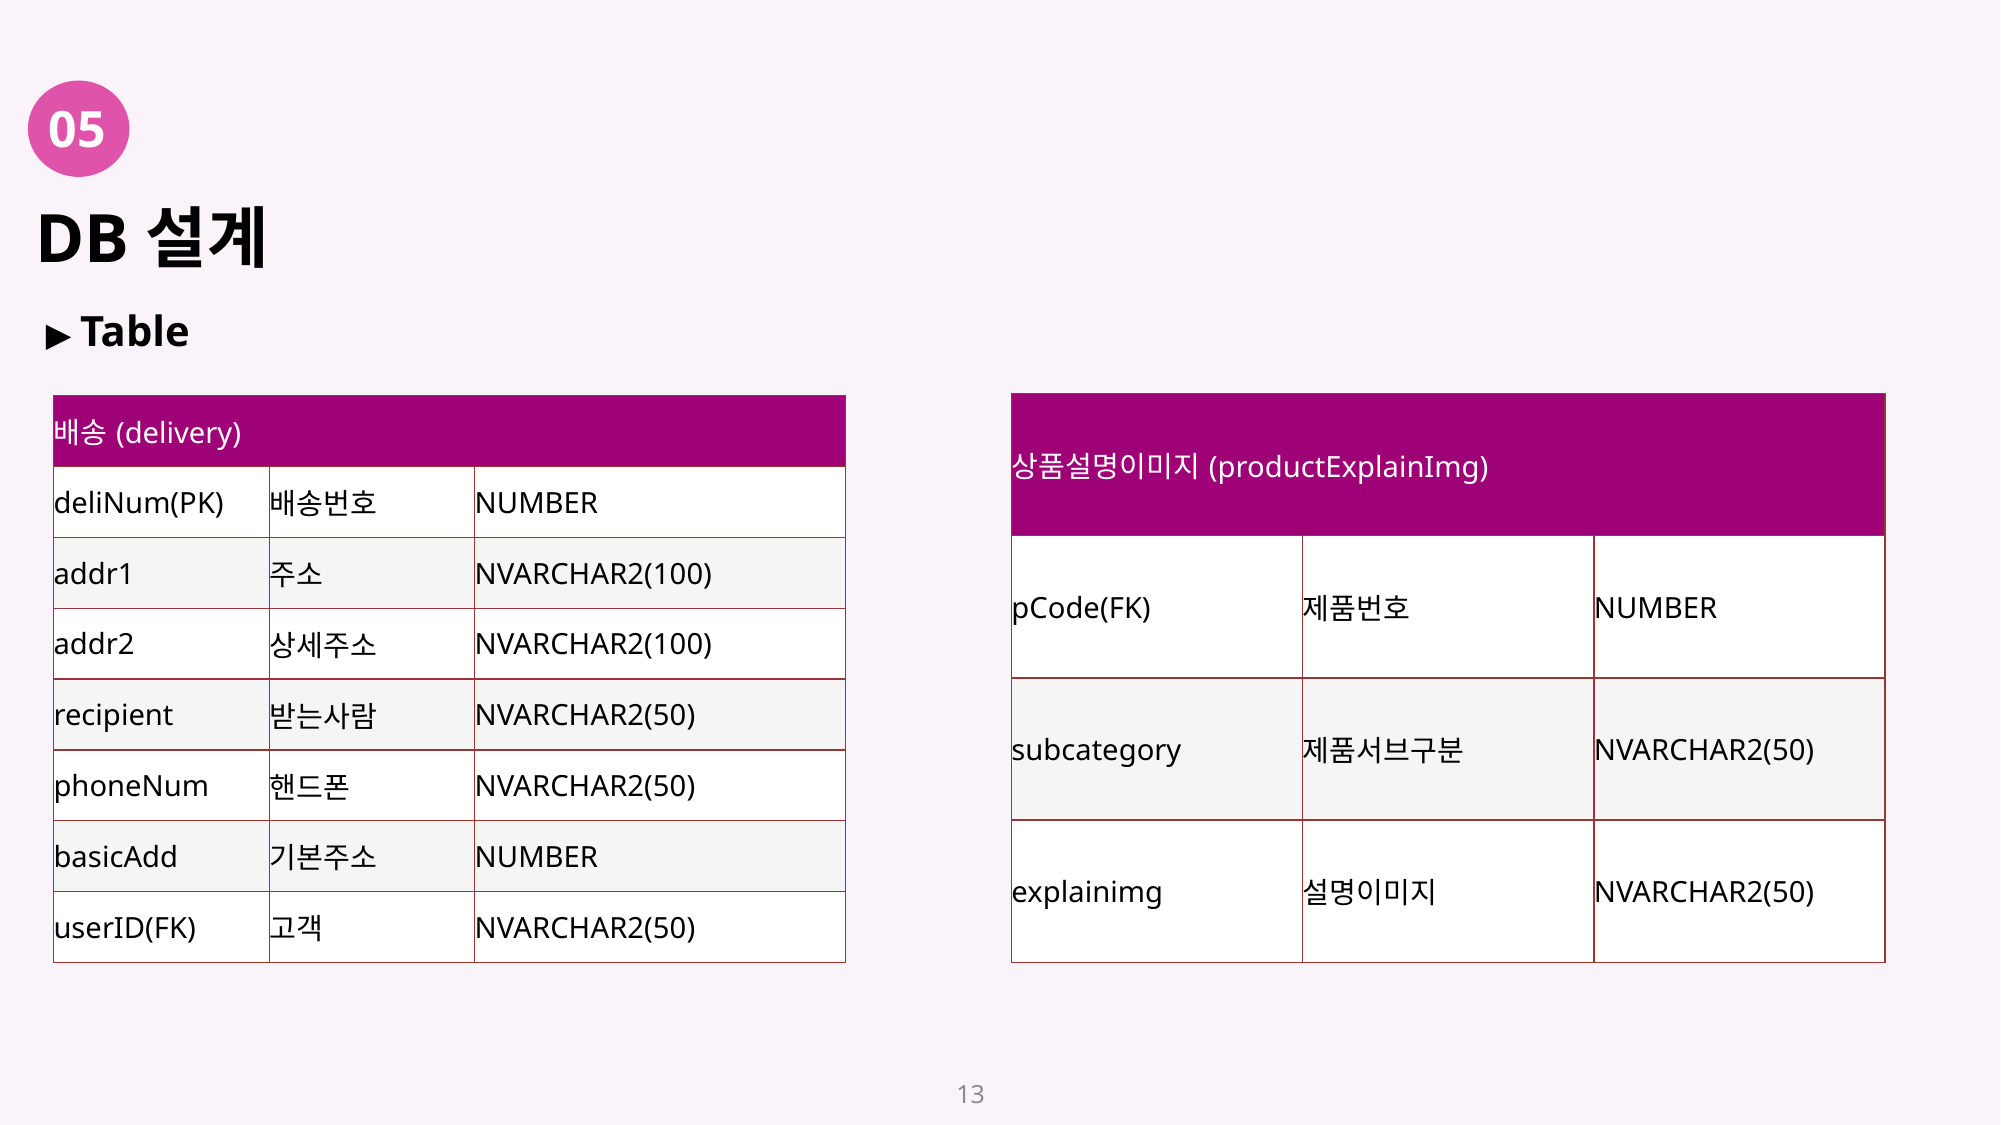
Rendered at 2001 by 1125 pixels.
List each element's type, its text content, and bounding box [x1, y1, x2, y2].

table_cell NVARCHAR2(50) [1595, 821, 1884, 962]
table_cell 설명이미지 [1303, 821, 1593, 962]
table_cell NVARCHAR2(50) [475, 680, 845, 749]
table_cell 상세주소 [270, 609, 474, 678]
table_header 상품설명이미지(productExplainImg) [1012, 394, 1884, 535]
table_cell NVARCHAR2(50) [1595, 679, 1884, 819]
table_cell recipient [54, 680, 269, 749]
table_cell 핸드폰 [270, 751, 474, 820]
list ▶ Table [30, 287, 1042, 625]
table_cell 제품번호 [1303, 536, 1593, 677]
table_cell basicAdd [54, 821, 269, 891]
table_cell NVARCHAR2(100) [475, 538, 845, 608]
table_header 배송(delivery) [54, 396, 845, 466]
table_cell explainimg [1012, 821, 1302, 962]
title DB설계 [20, 21, 986, 284]
table_cell 기본주소 [270, 821, 474, 891]
table_cell 배송번호 [270, 467, 474, 537]
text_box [27, 80, 130, 177]
table_cell addr1 [54, 538, 269, 608]
table_cell userID(FK) [54, 892, 269, 962]
table_cell phoneNum [54, 751, 269, 820]
table_cell 고객 [270, 892, 474, 962]
table_cell NUMBER [475, 821, 845, 891]
slide_number 13 [549, 1065, 1000, 1125]
table_cell addr2 [54, 609, 269, 678]
table_cell NUMBER [475, 467, 845, 537]
table_cell pCode(FK) [1012, 536, 1302, 677]
table_cell 받는사람 [270, 680, 474, 749]
table_cell 제품서브구분 [1303, 679, 1593, 819]
table_cell deliNum(PK) [54, 467, 269, 537]
table_cell 주소 [270, 538, 474, 608]
table_cell subcategory [1012, 679, 1302, 819]
table_cell NVARCHAR2(100) [475, 609, 845, 678]
table_cell NVARCHAR2(50) [475, 751, 845, 820]
table_cell NVARCHAR2(50) [475, 892, 845, 962]
table_cell NUMBER [1595, 536, 1884, 677]
